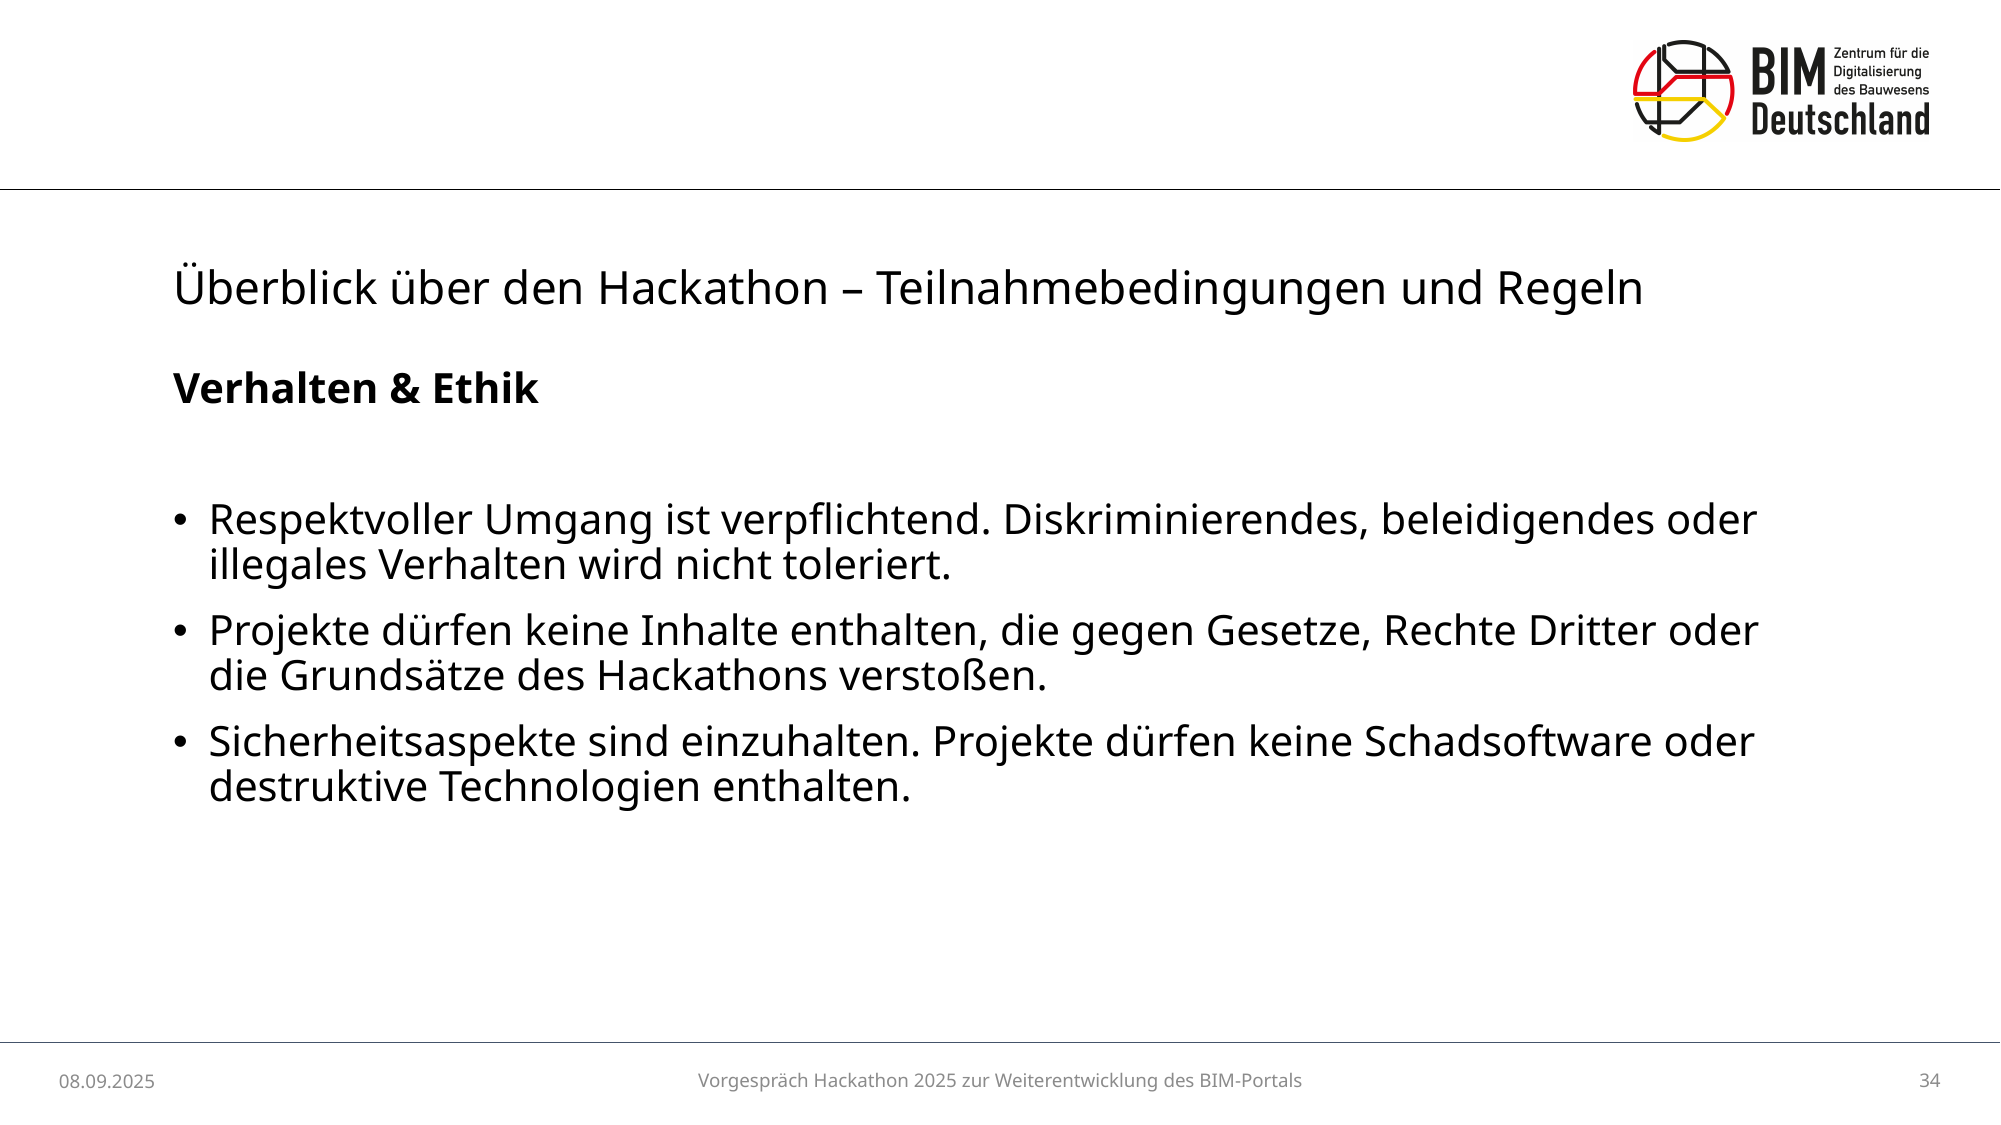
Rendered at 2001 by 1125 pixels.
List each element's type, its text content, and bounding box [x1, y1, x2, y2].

title Überblick über den Hackathon – Teilnahmebedingungen und Regeln [173, 265, 1827, 367]
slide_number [59, 1062, 295, 1100]
picture [1633, 40, 1929, 142]
list Verhalten & Ethik Respektvoller Umgang ist verpflichtend. Diskriminierendes, beleidigendes oder illegales Verhalten wird nicht toleriert. Projekte dürfen keine Inhalte enthalten, die gegen Gesetze, Rechte Dritter oder die Grundsätze des Hackathons verstoßen. Sicherheitsaspekte sind einzuhalten. Projekte dürfen keine Schadsoftware oder destruktive Technologien enthalten. [173, 367, 1827, 1018]
footer Vorgespräch Hackathon 2025 zur Weiterentwicklung des BIM-Portals [295, 1062, 1704, 1100]
slide_number 34 [1704, 1062, 1941, 1100]
